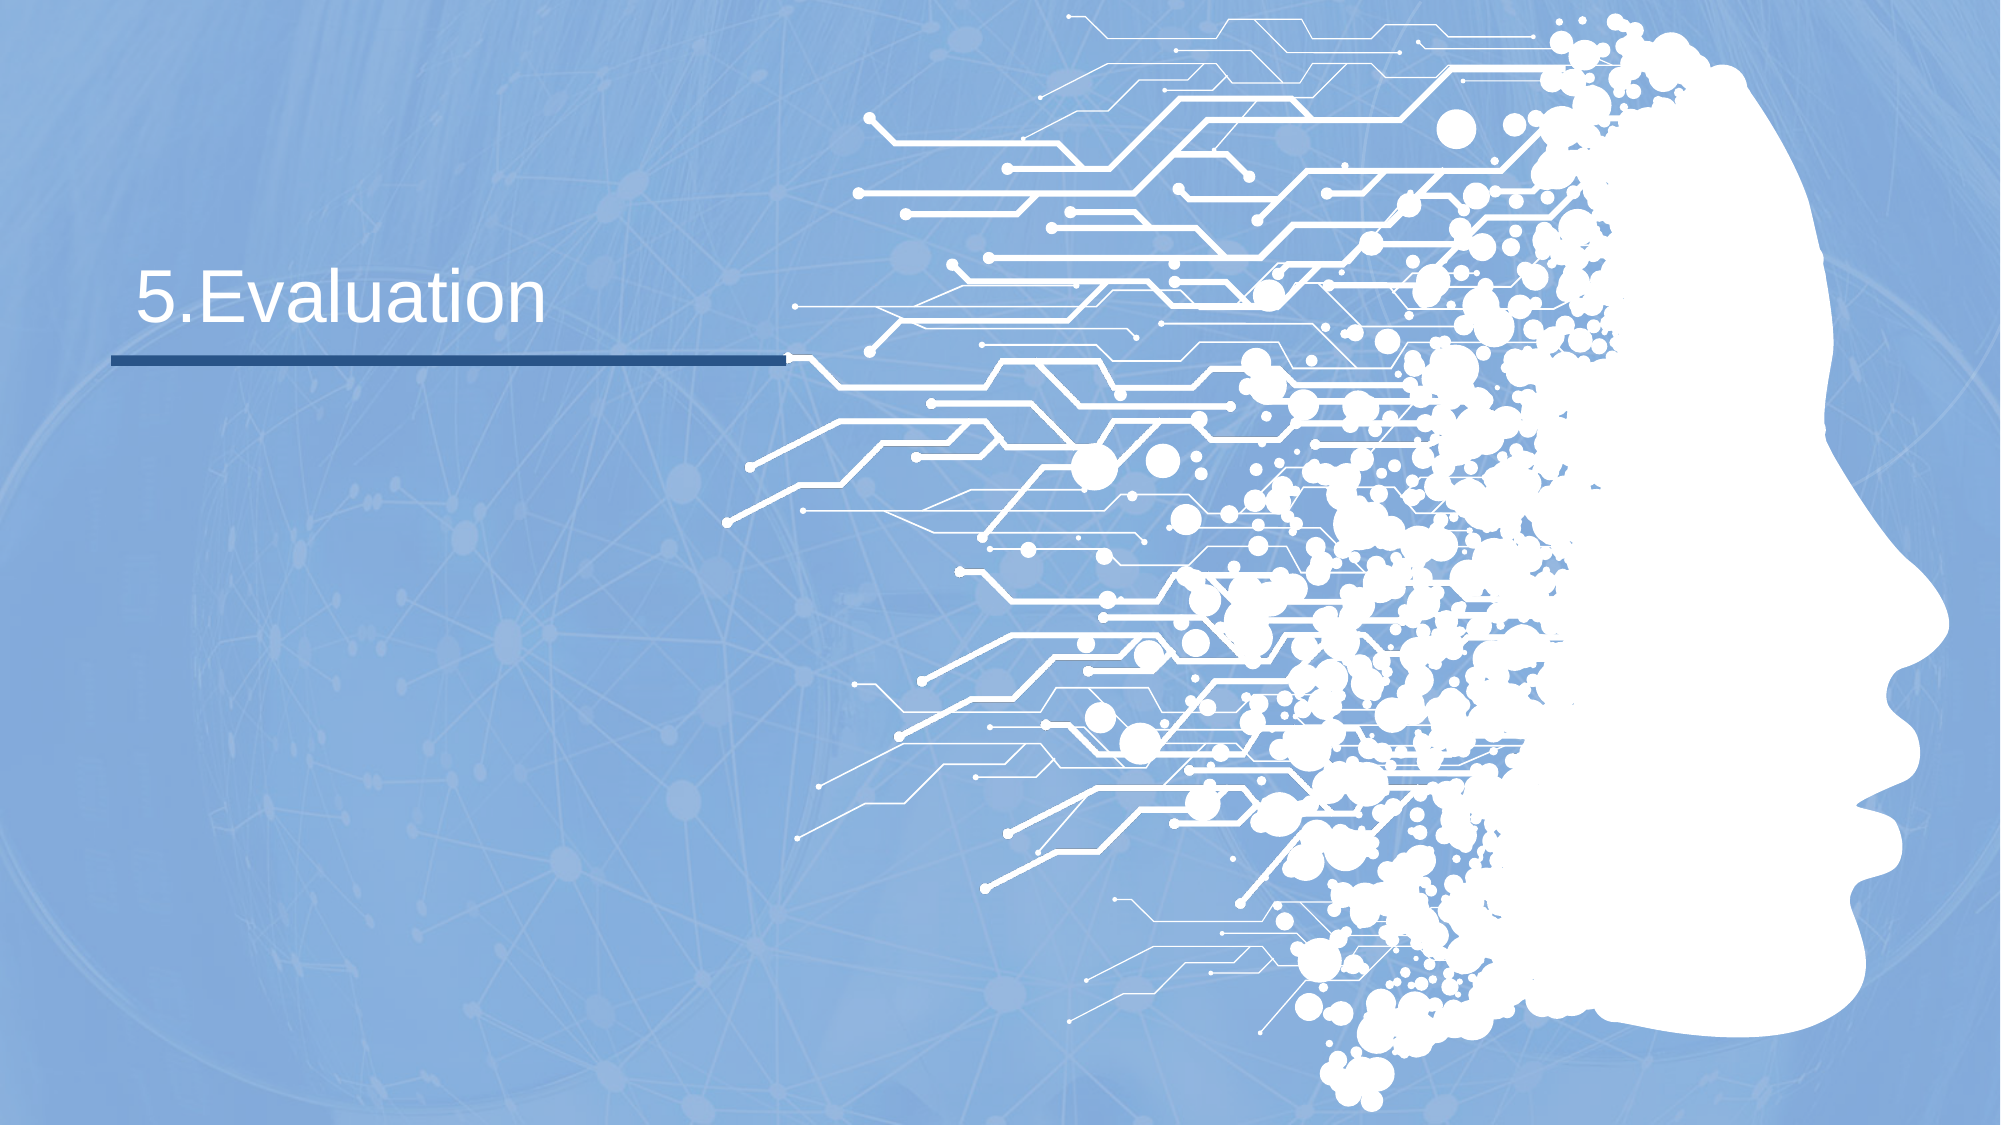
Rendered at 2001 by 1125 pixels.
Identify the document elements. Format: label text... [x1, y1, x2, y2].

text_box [718, 12, 1947, 1112]
text_box 5.Evaluation [120, 240, 718, 346]
text_box [110, 354, 718, 367]
